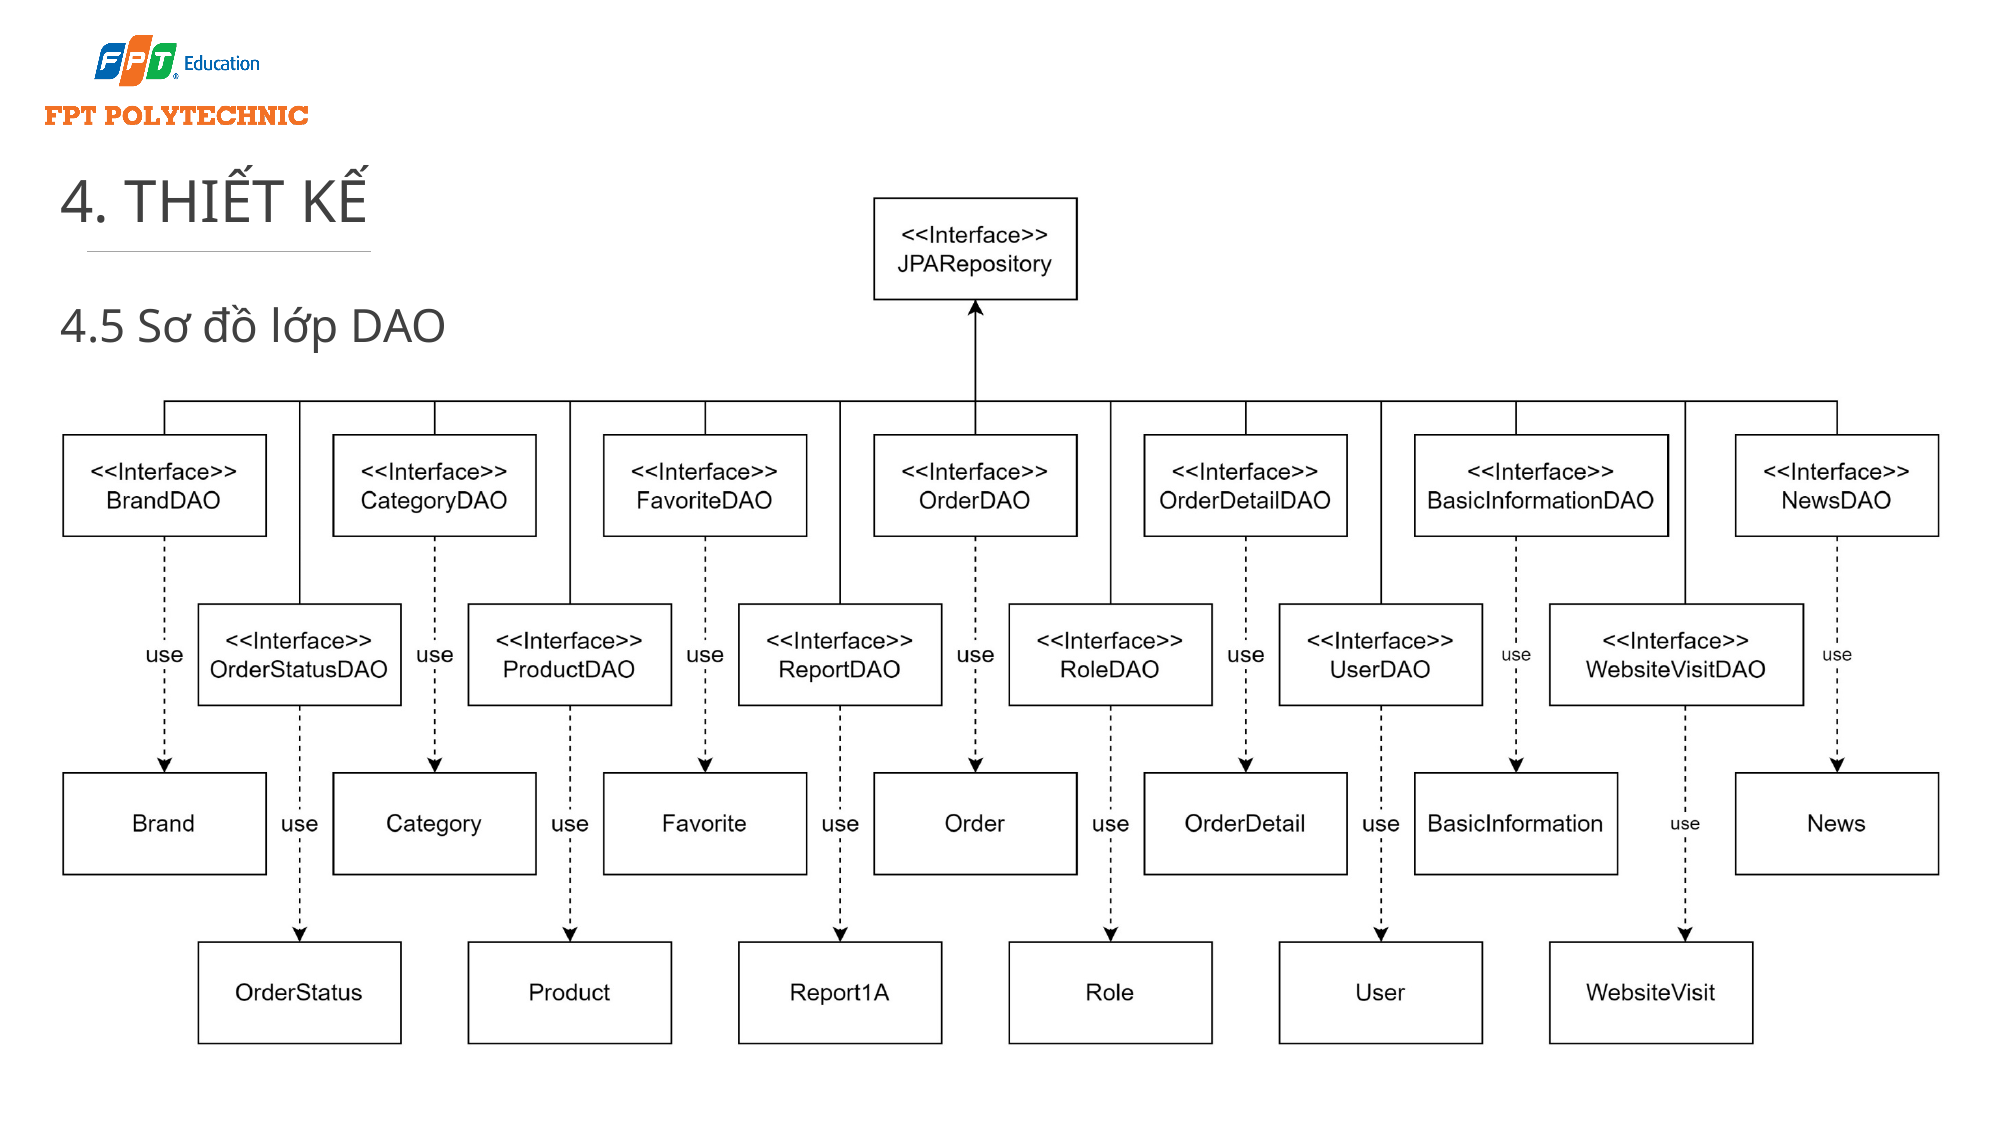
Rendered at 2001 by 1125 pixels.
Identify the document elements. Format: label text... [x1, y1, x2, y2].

title 4. THIẾT KẾ [45, 147, 712, 180]
picture [45, 180, 1956, 1061]
picture [45, 35, 308, 125]
